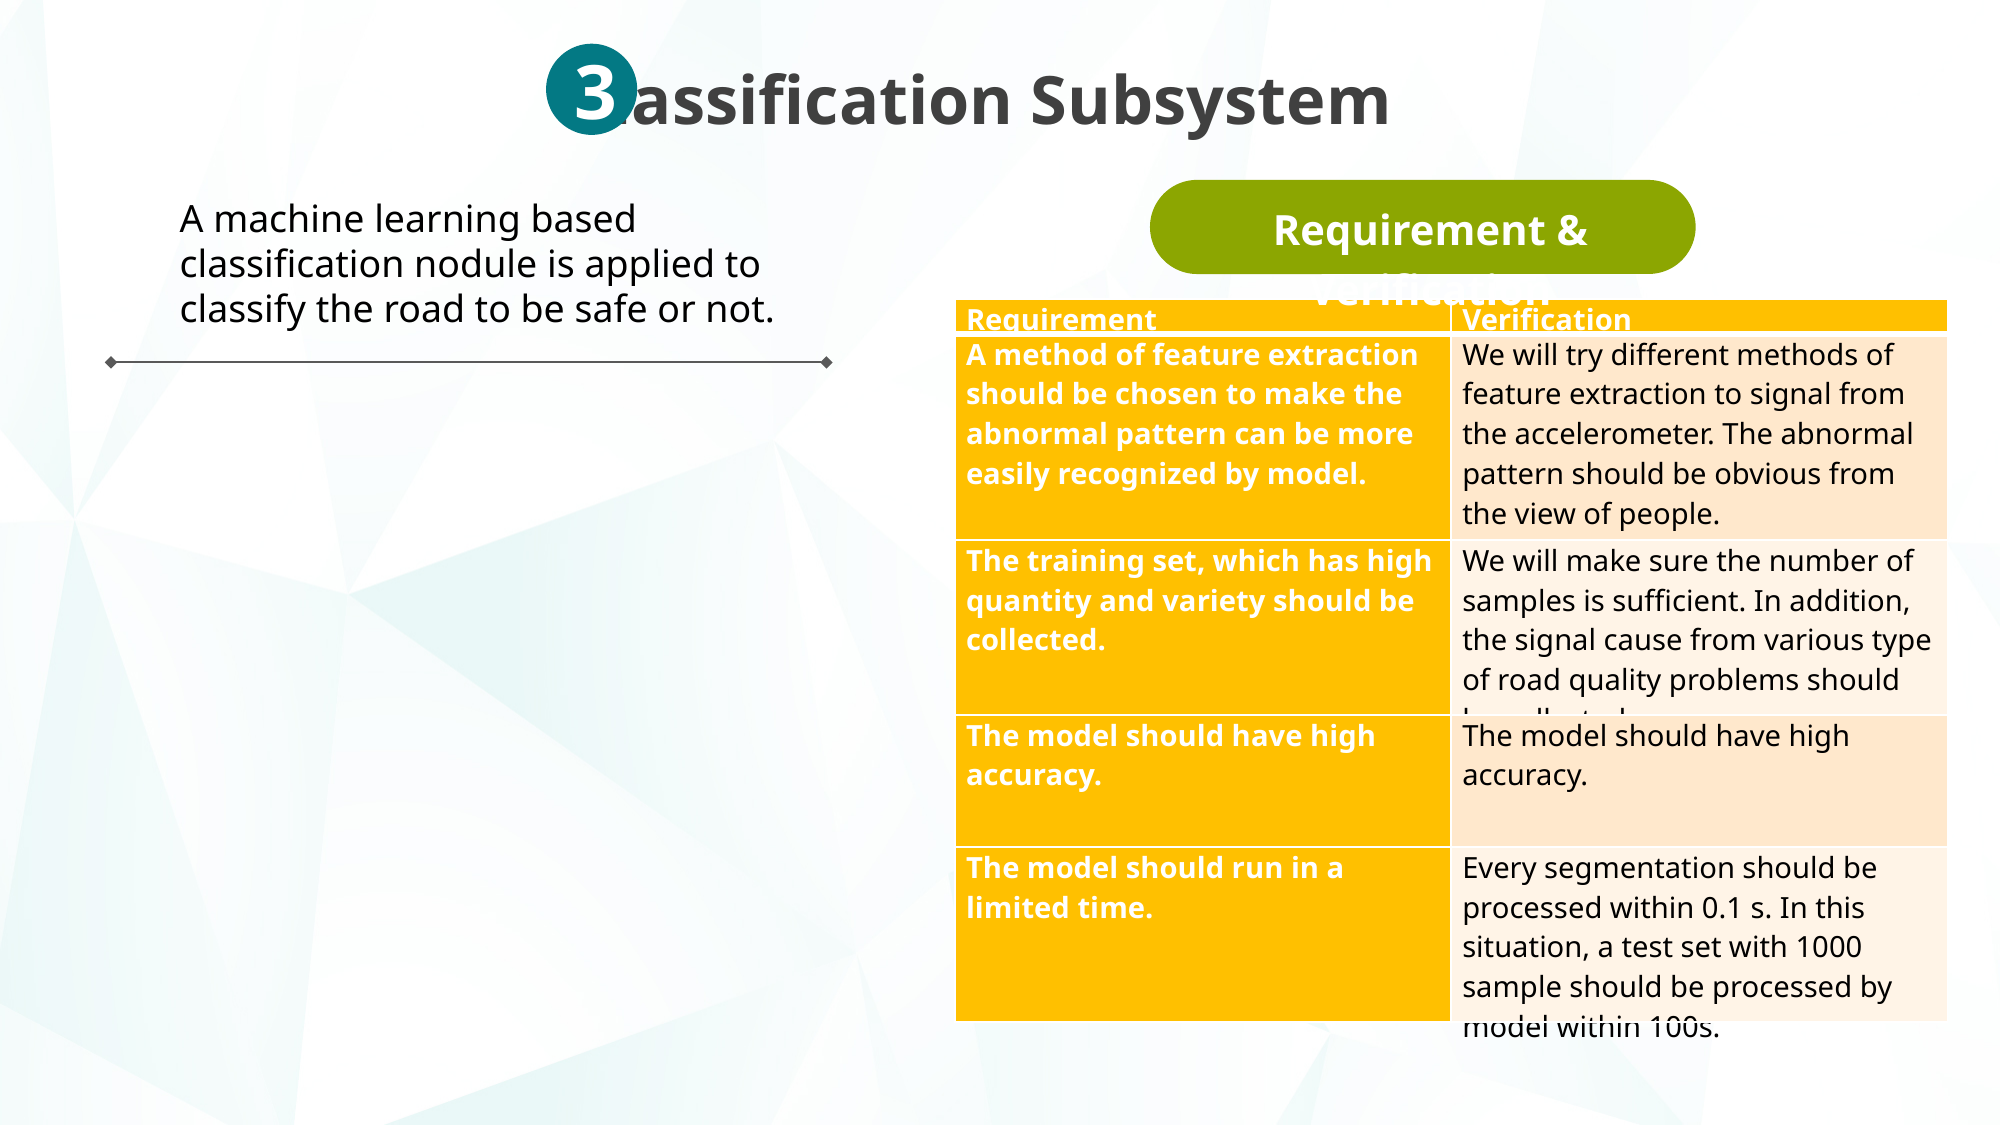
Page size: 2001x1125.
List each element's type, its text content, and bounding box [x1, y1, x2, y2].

text_box 3 [545, 42, 639, 136]
picture [0, 0, 2000, 1125]
table_cell The model should have high accuracy. [1452, 716, 1947, 846]
table_cell We will make sure the number of samples is sufficient. In addition, the signal cause from various type of road quality problems should be collected. [1452, 541, 1947, 714]
table_header Requirement [956, 300, 1149, 331]
table_header Verification [1696, 300, 1947, 331]
table_cell We will try different methods of feature extraction to signal from the accelerometer. The abnormal pattern should be obvious from the view of people. [1452, 337, 1947, 539]
table_cell A method of feature extraction should be chosen to make the abnormal pattern can be more easily recognized by model. [956, 337, 1450, 539]
table_cell Every segmentation should be processed within 0.1 s. In this situation, a test set with 1000 sample should be processed by model within 100s. [1452, 848, 1947, 1021]
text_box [1149, 179, 1696, 379]
text_box Classification Subsystem [492, 59, 1470, 147]
text_box A machine learning based classification nodule is applied to classify the road to be safe or not. [164, 187, 835, 338]
table_cell The model should run in a limited time. [956, 848, 1450, 1021]
table_cell The model should have high accuracy. [956, 716, 1450, 846]
table_cell The training set, which has high quantity and variety should be collected. [956, 541, 1450, 714]
